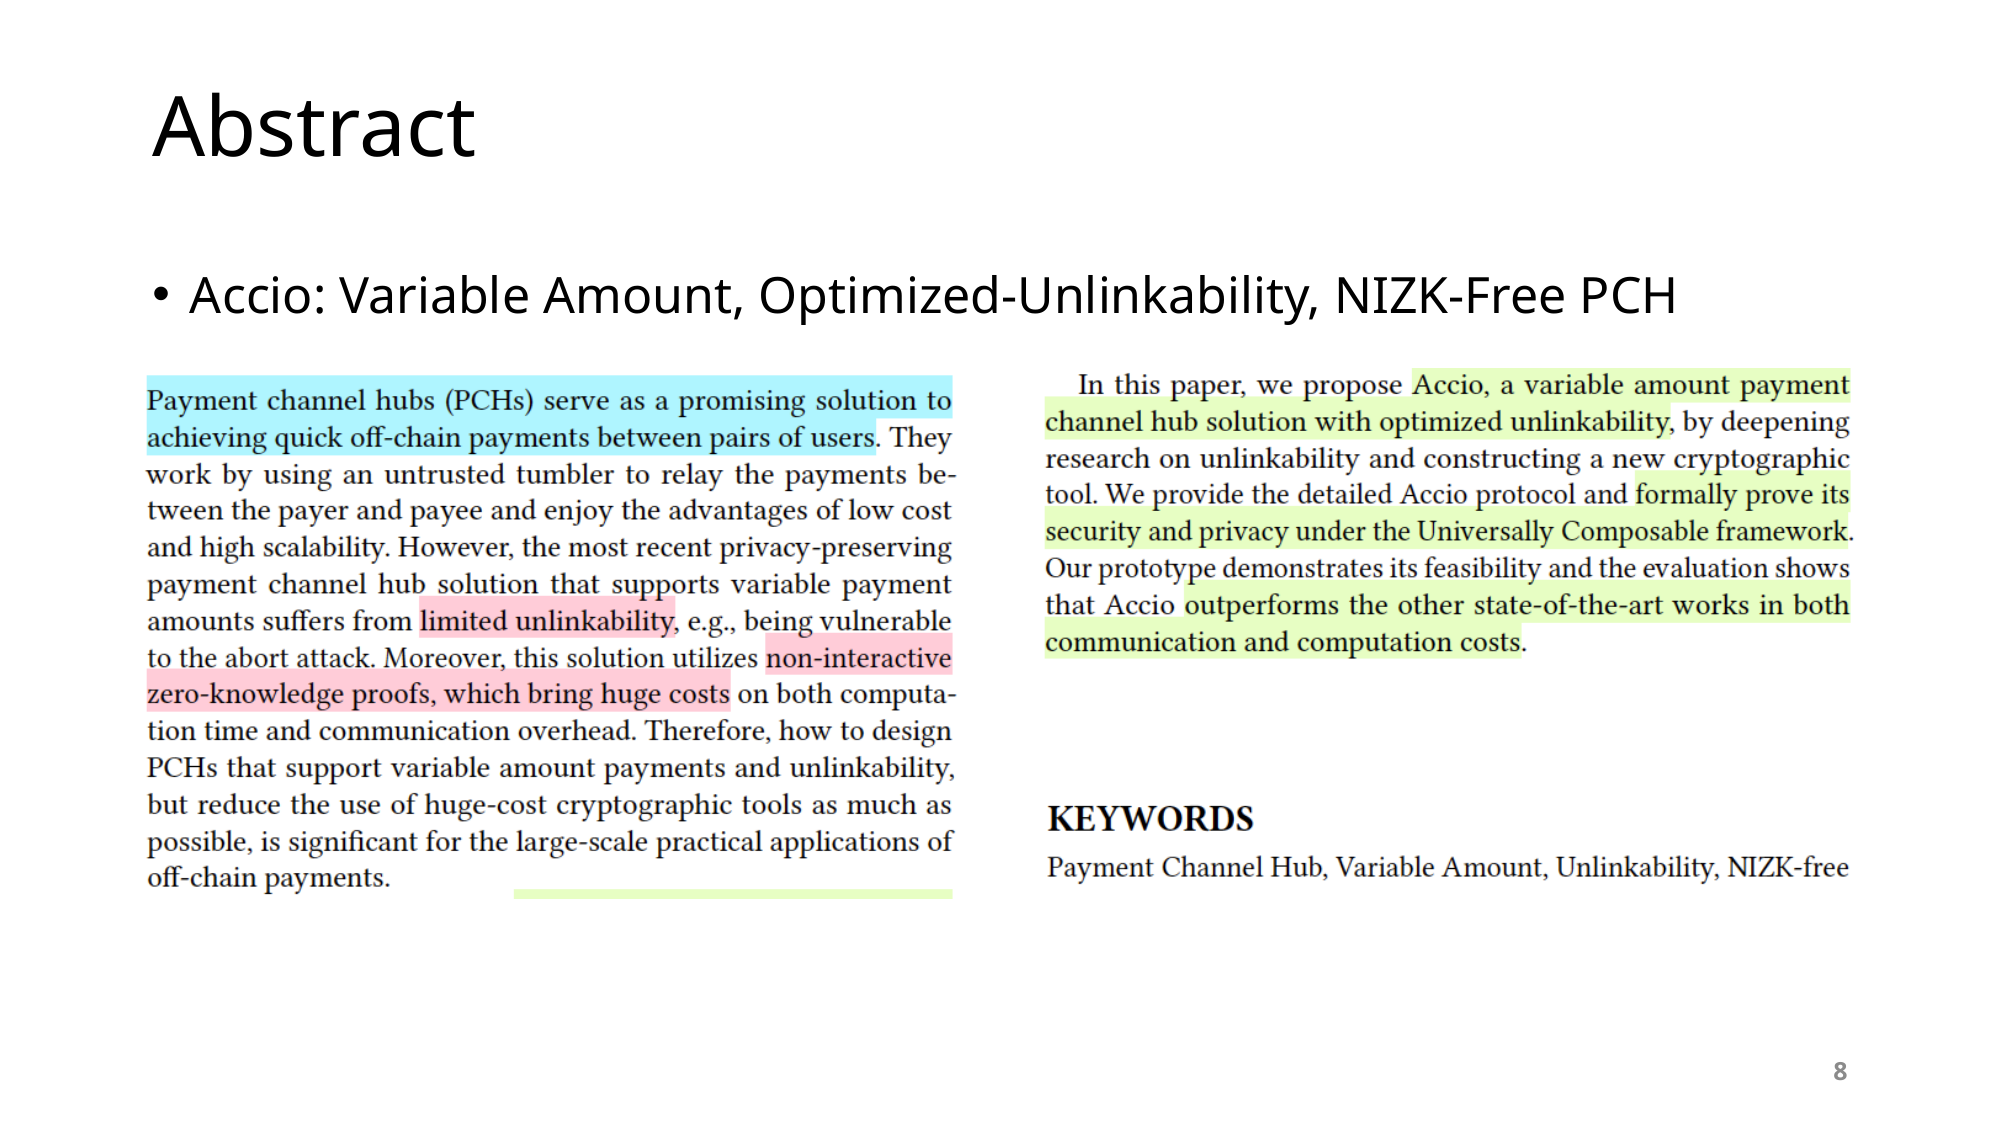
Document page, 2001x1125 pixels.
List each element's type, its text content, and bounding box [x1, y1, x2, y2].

text_box Accio: Variable Amount, Optimized-Unlinkability, NIZK-Free PCH [137, 225, 1863, 992]
picture [1035, 785, 1863, 899]
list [137, 368, 965, 899]
slide_number 8 [1412, 1042, 1863, 1103]
picture [1035, 368, 1863, 671]
title Abstract [137, 59, 1863, 200]
